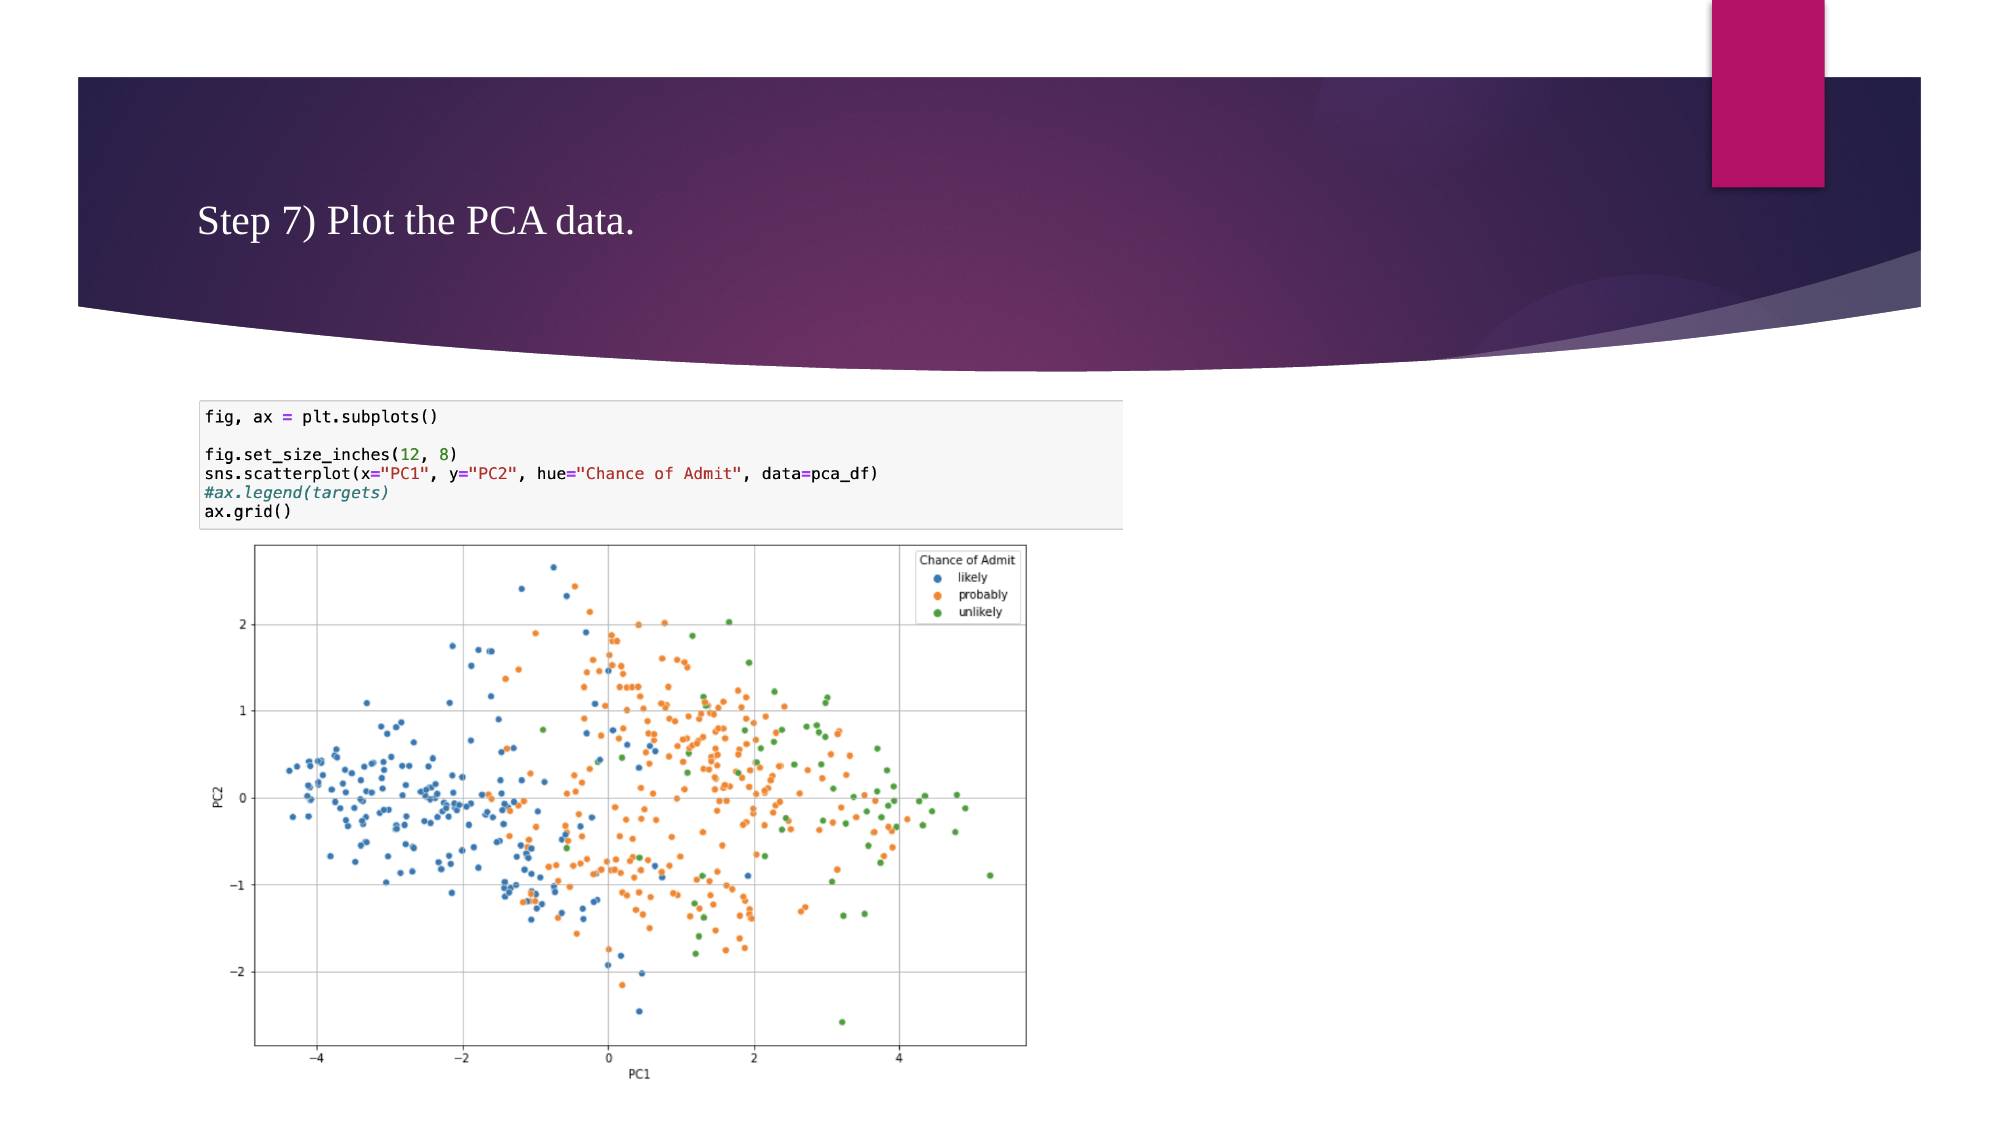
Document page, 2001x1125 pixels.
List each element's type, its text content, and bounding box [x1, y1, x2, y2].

picture [79, 78, 1920, 371]
title Step 7) Plot the PCA data. [188, 159, 1628, 277]
picture [197, 395, 1123, 1096]
